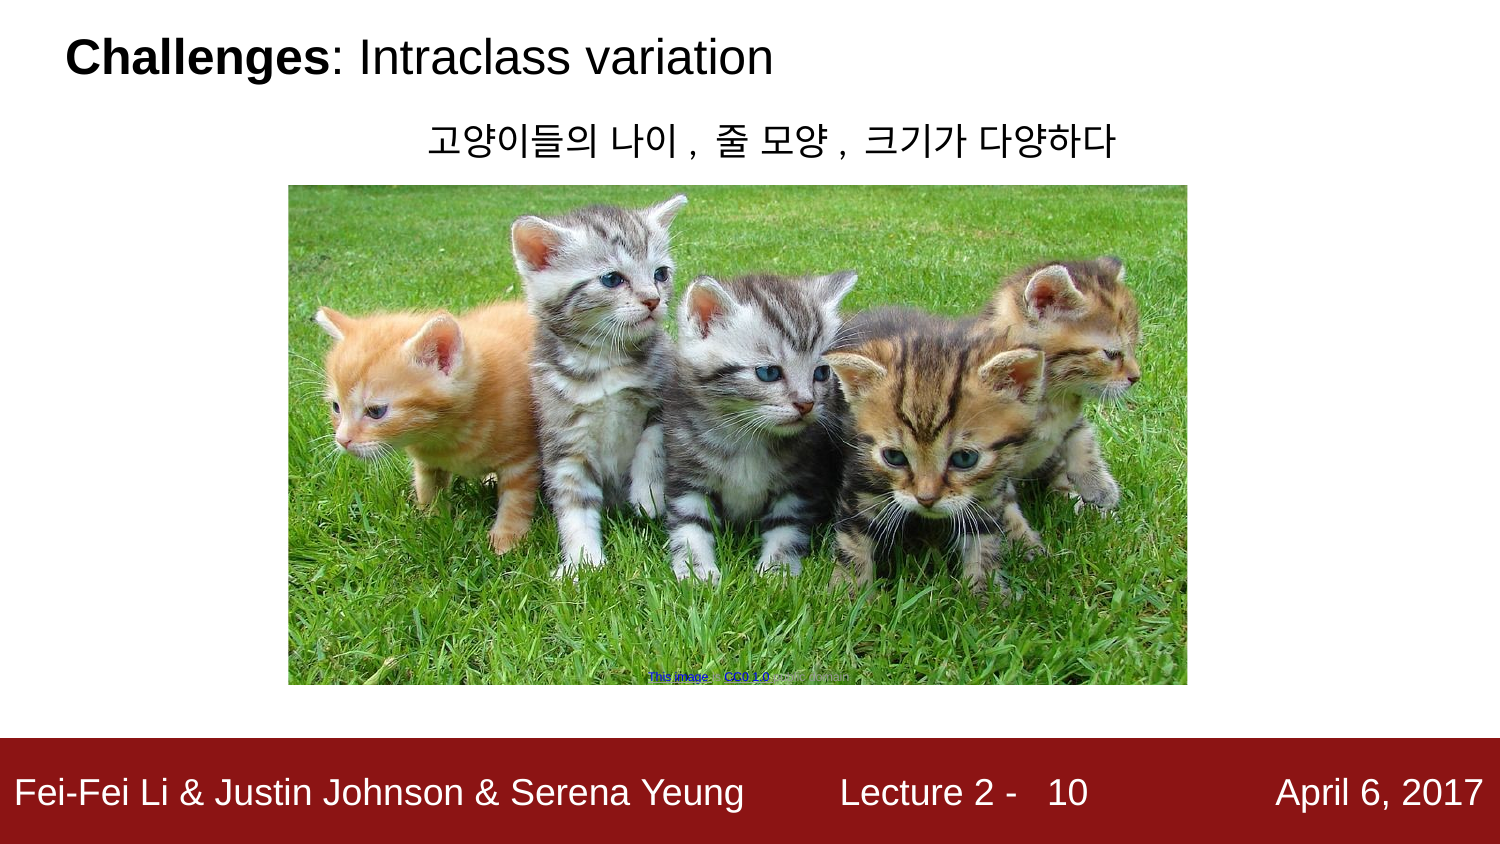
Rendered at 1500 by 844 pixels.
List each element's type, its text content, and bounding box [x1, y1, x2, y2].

footer April 6, 2017 [1273, 769, 1488, 844]
text_box [288, 185, 1188, 685]
text_box This image is CC0 1.0 public domain [646, 666, 854, 684]
text_box 고양이들의 나이, 줄 모양, 크기가 다양하다 [412, 110, 1143, 171]
slide_number Fei-Fei Li & Justin Johnson & Serena Yeung [11, 769, 753, 844]
slide_number 10 [1040, 769, 1096, 844]
text_box Lecture 2 - [837, 769, 1021, 814]
title Challenges: Intraclass variation [63, 22, 778, 166]
